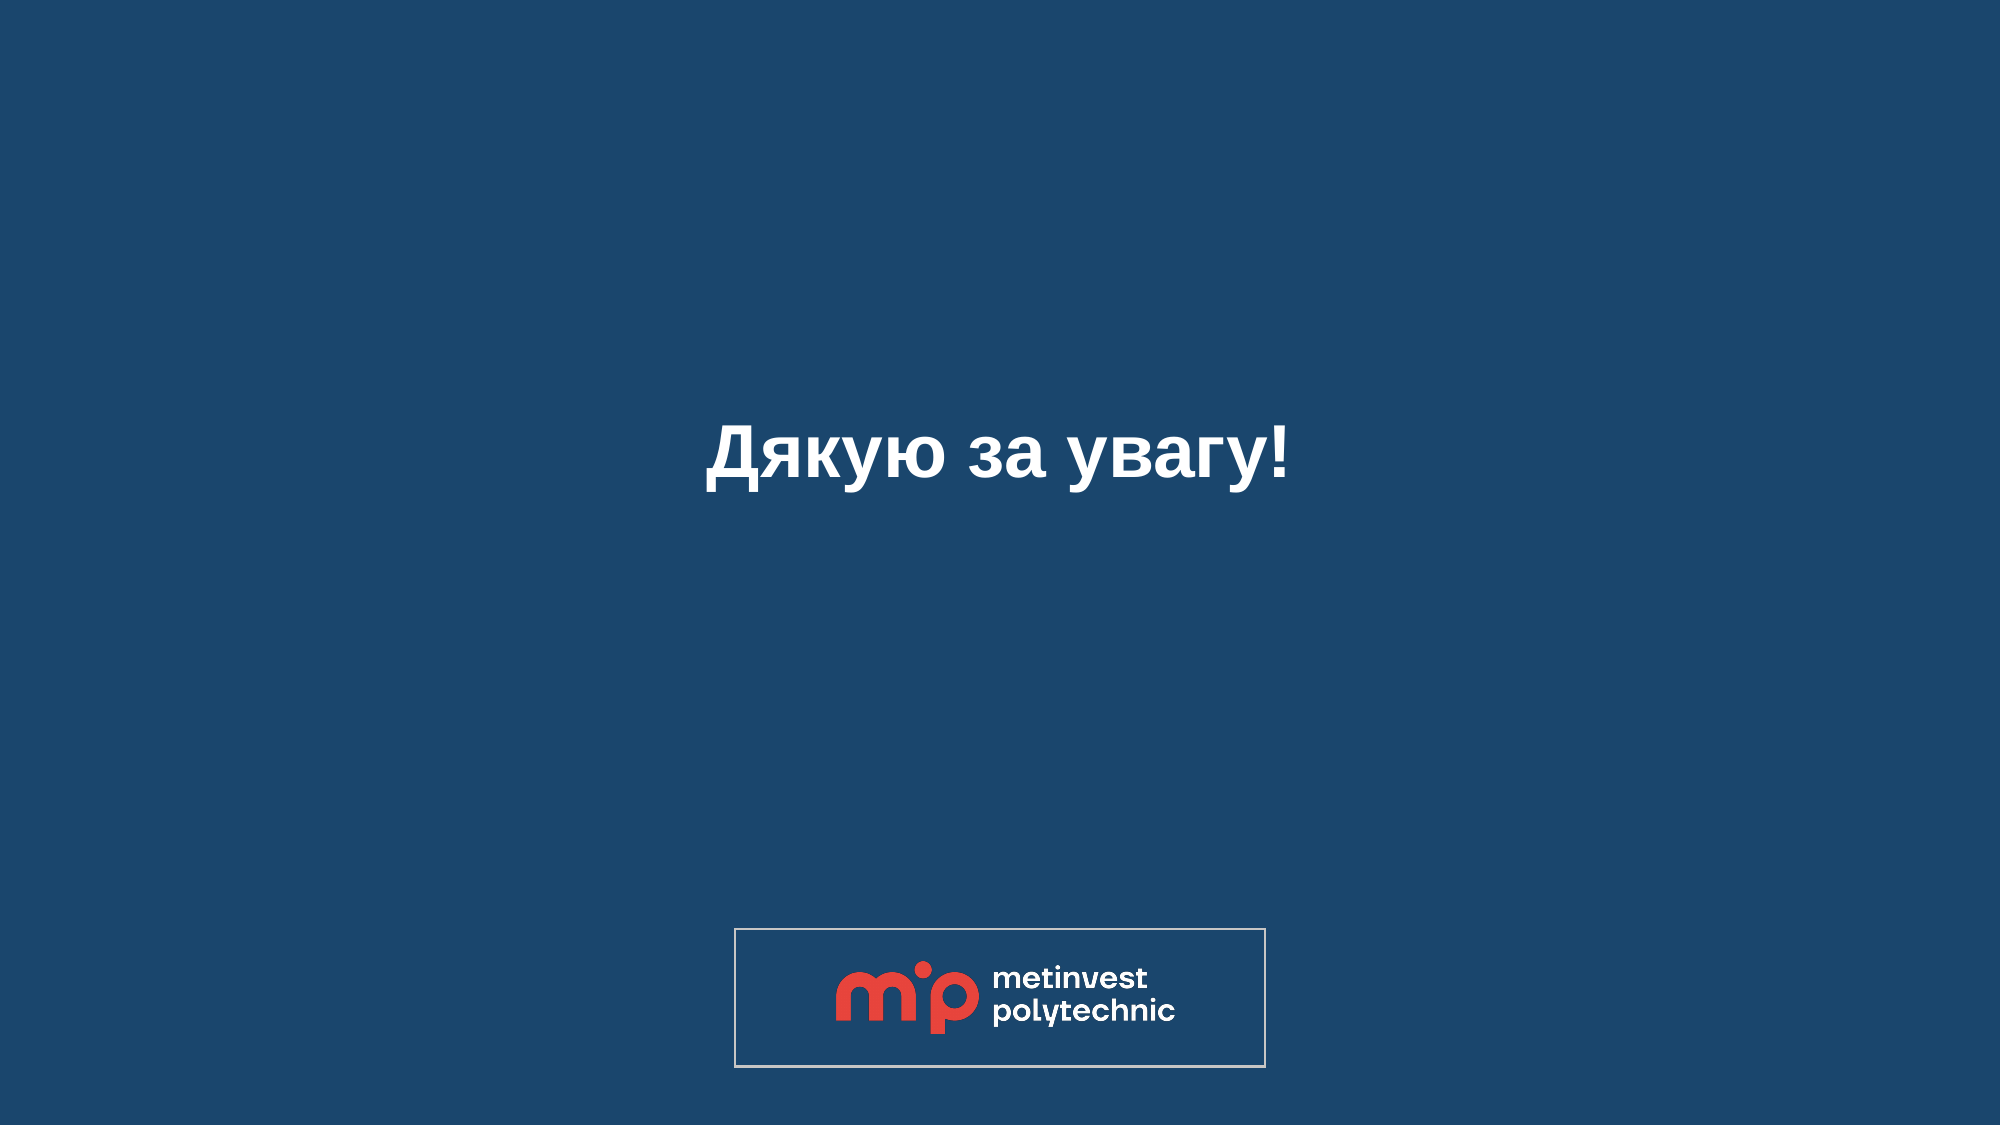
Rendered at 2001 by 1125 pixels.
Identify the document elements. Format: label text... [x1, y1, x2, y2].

picture [836, 961, 1175, 1034]
title Дякую за увагу! [137, 345, 1863, 563]
